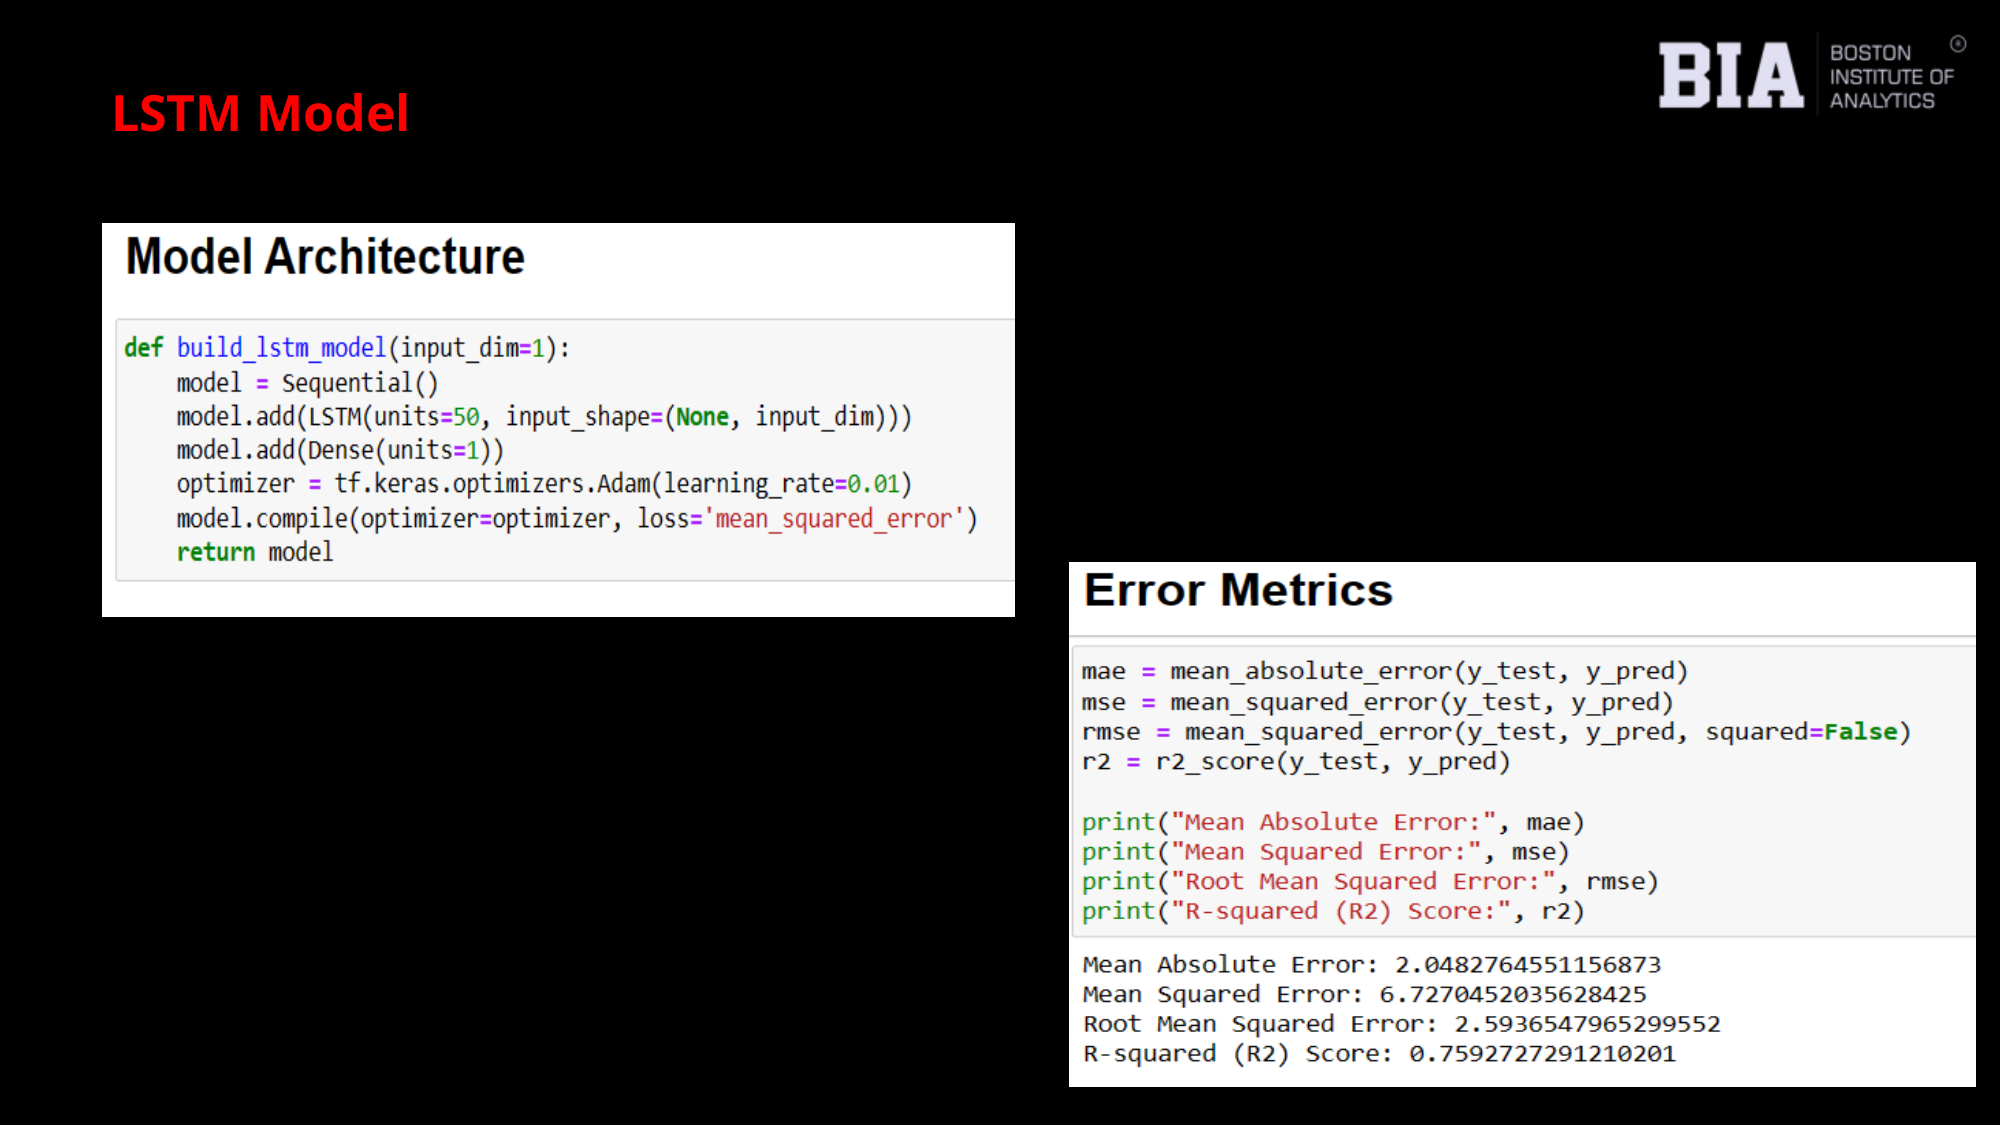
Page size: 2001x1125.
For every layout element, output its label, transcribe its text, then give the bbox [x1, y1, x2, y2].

text_box LSTM Model [0, 73, 762, 149]
picture [1650, 29, 1976, 119]
picture [102, 223, 1016, 617]
picture [1069, 562, 1976, 1087]
